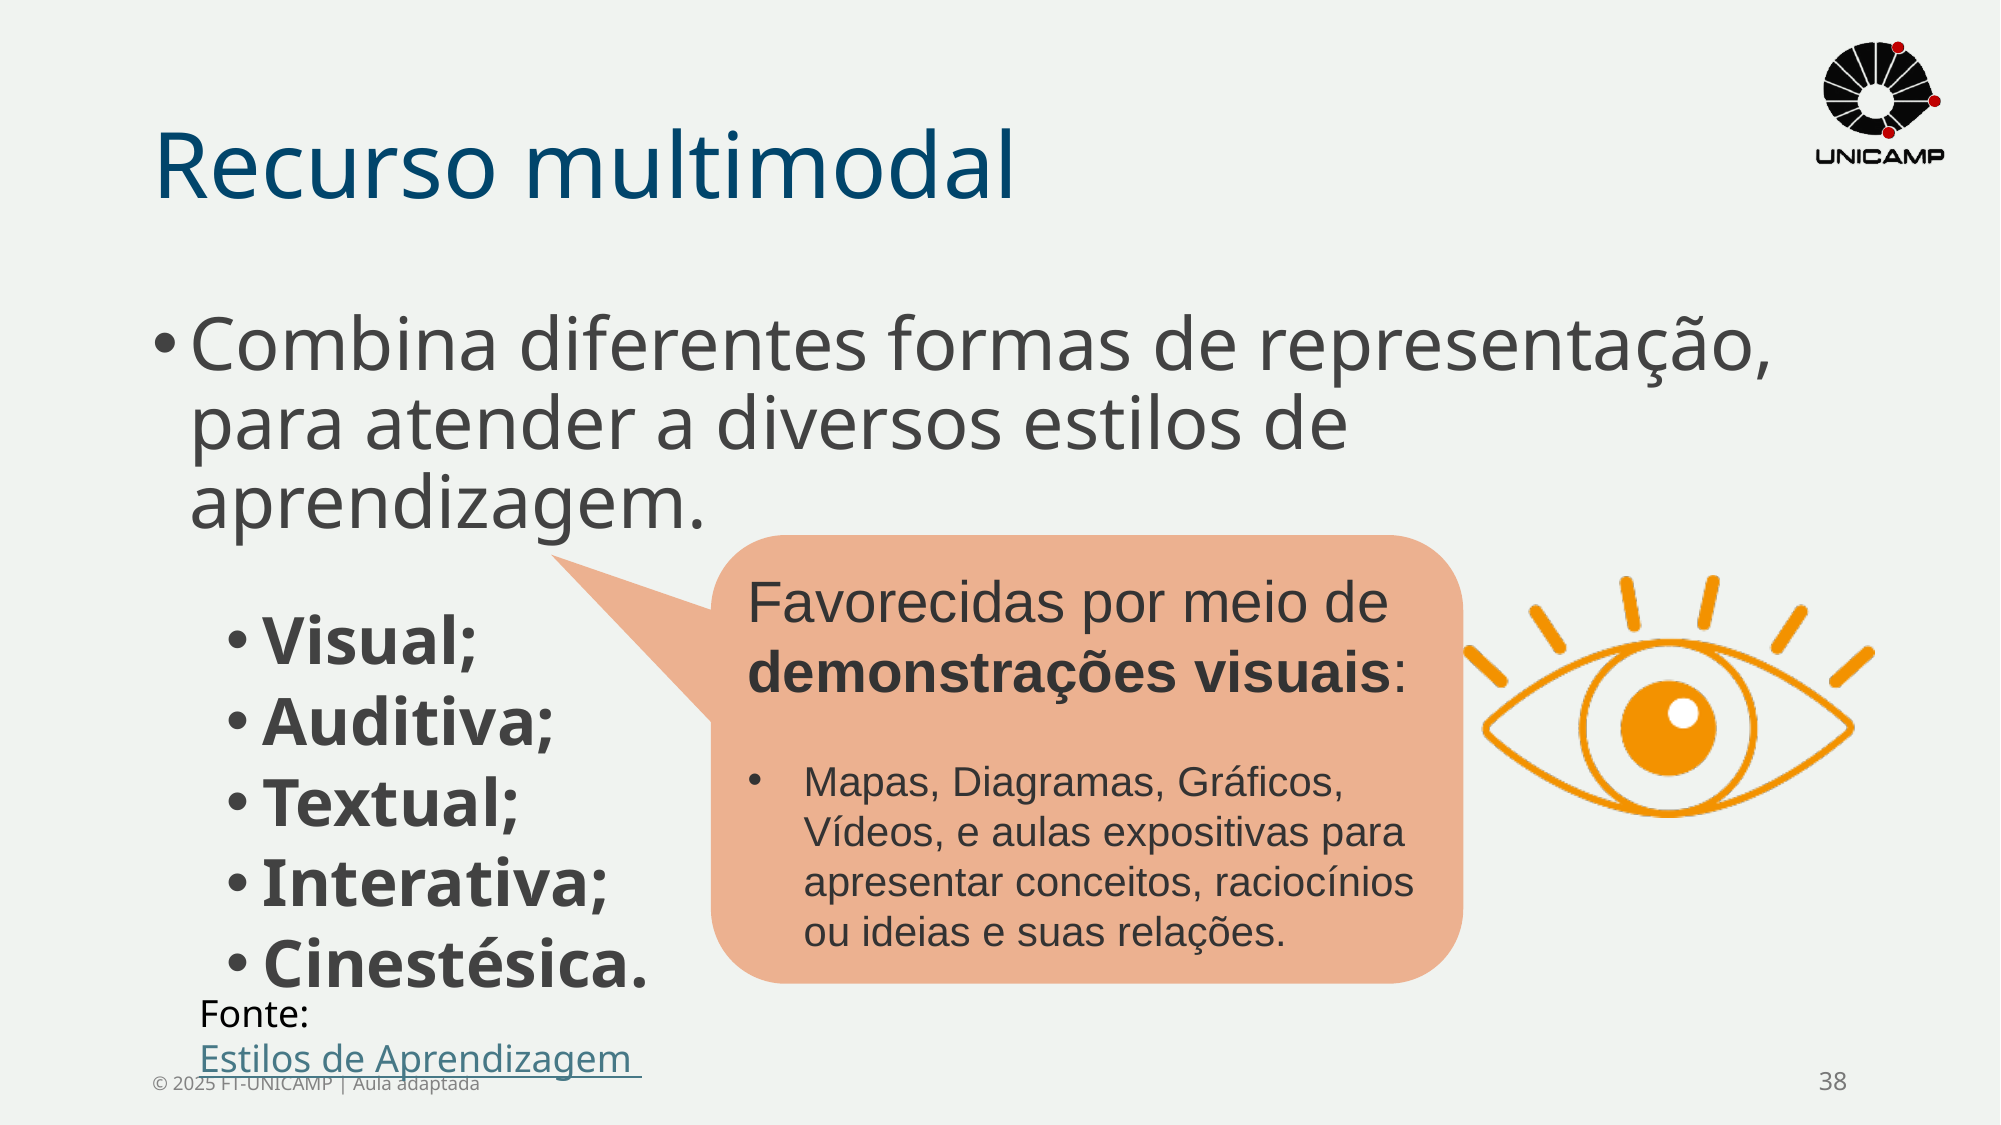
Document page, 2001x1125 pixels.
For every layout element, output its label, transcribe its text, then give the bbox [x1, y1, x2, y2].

slide_number 38 [1475, 1063, 1863, 1103]
text_box Favorecidas por meio de demonstrações visuais: Mapas, Diagramas, Gráficos, Vídeos, e aulas expositivas para apresentar conceitos, raciocínios ou ideias e suas relações. [551, 535, 1464, 984]
text_box Fonte: Estilos de Aprendizagem [184, 982, 722, 1094]
list Combina diferentes formas de representação, para atender a diversos estilos de aprendizagem. Visual; Auditiva; Textual; Interativa; Cinestésica. [137, 299, 1863, 1014]
title Recurso multimodal [137, 59, 1766, 278]
slide_number © 2025 FT-UNICAMP | Aula adaptada [137, 1058, 588, 1108]
picture [1462, 574, 1875, 819]
picture [1813, 35, 1947, 169]
